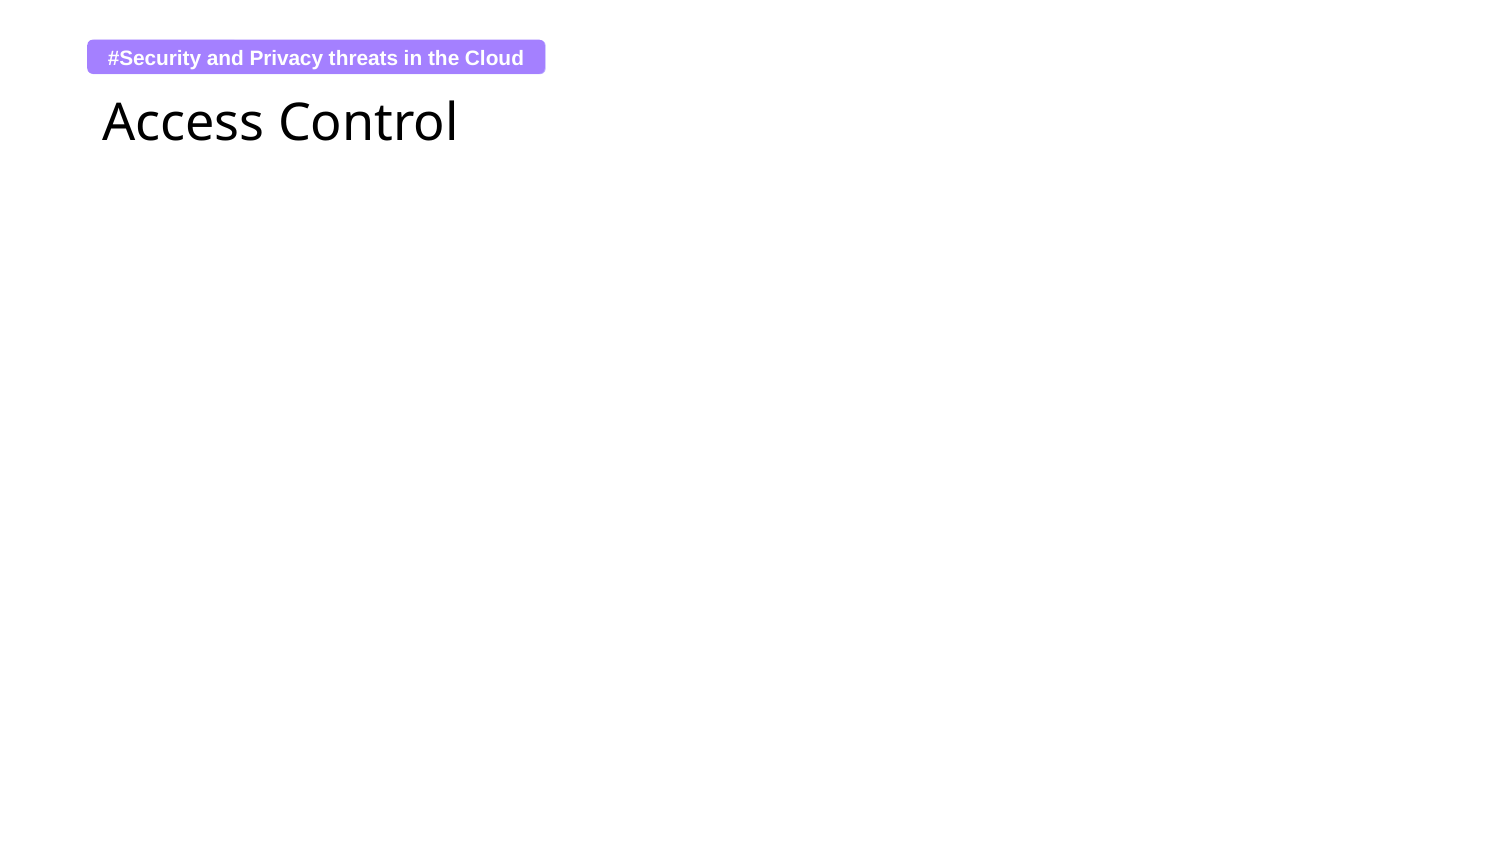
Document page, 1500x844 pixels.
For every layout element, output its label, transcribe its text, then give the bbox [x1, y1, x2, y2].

title Access Control [87, 73, 1453, 168]
text_box #Security and Privacy threats in the Cloud [85, 37, 547, 76]
